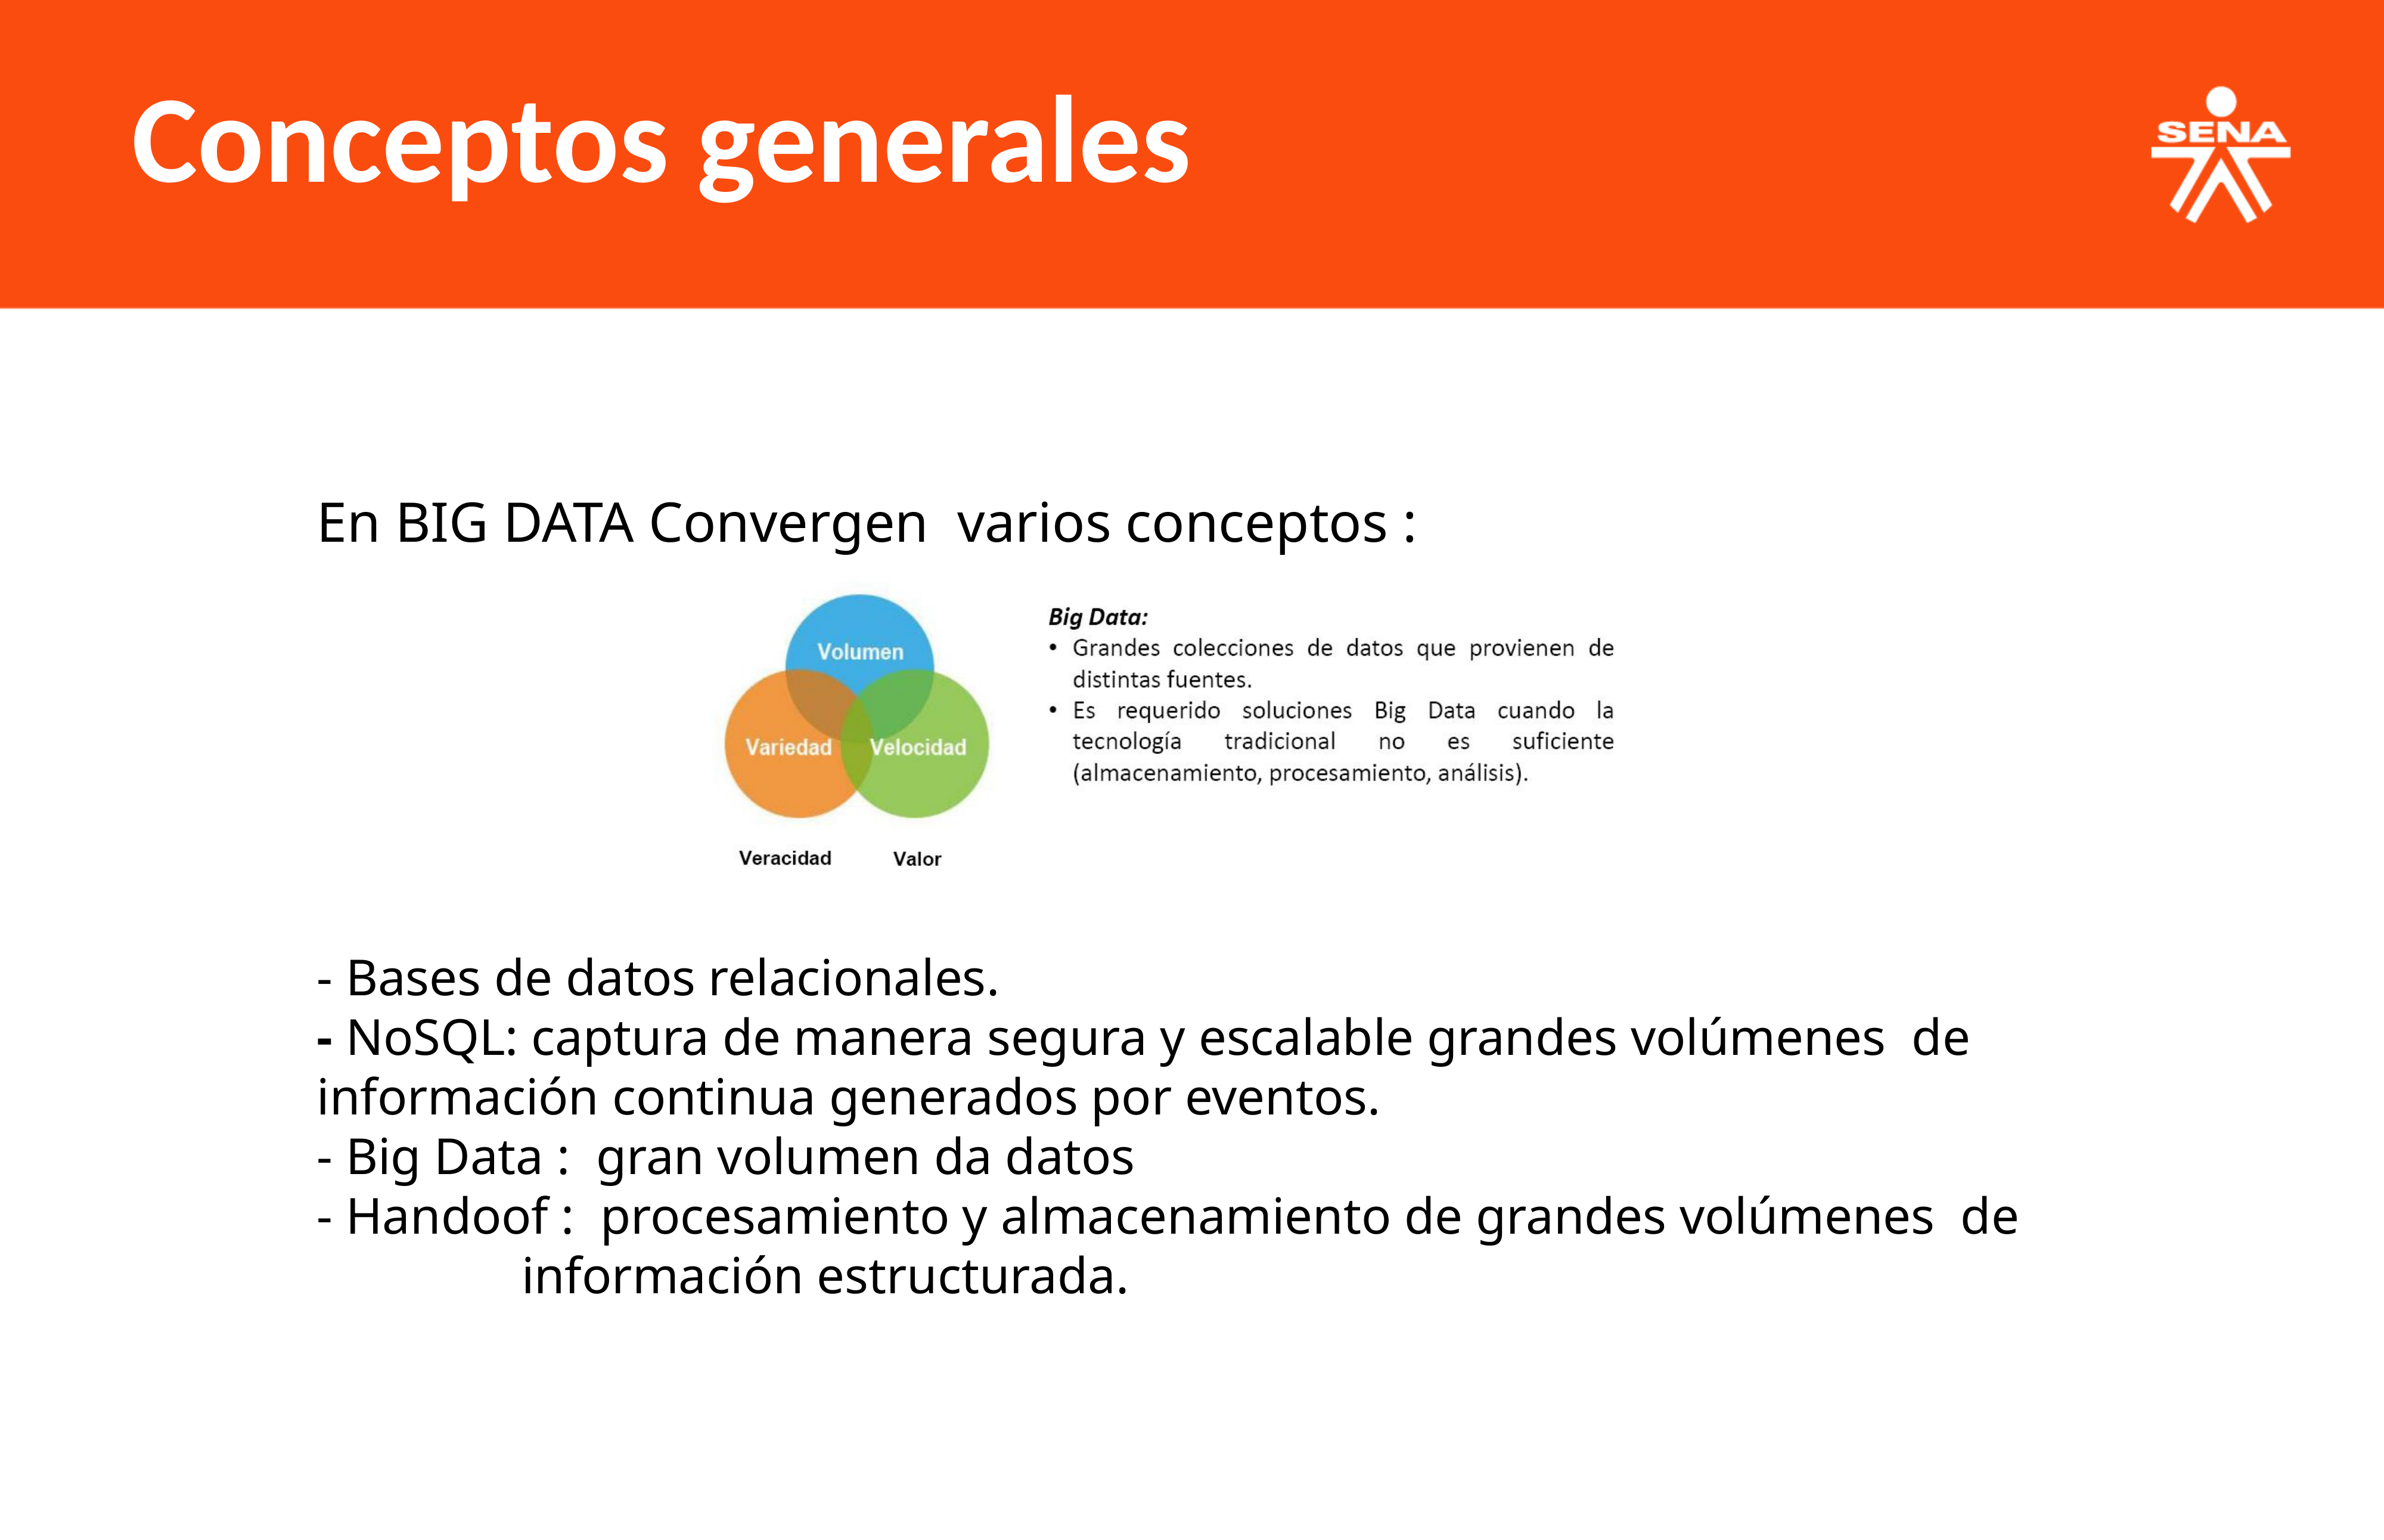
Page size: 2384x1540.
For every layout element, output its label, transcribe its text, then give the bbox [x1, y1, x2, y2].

text_box Conceptos generales [23, 0, 1299, 213]
text_box En BIG DATA Convergen varios conceptos : - Bases de datos relacionales. - NoSQL: captura de manera segura y escalable grandes volúmenes de información continua generados por eventos. - Big Data : gran volumen da datos - Handoof : procesamiento y almacenamiento de grandes volúmenes de información estructurada. [309, 480, 2184, 1311]
picture [0, 0, 2384, 1540]
